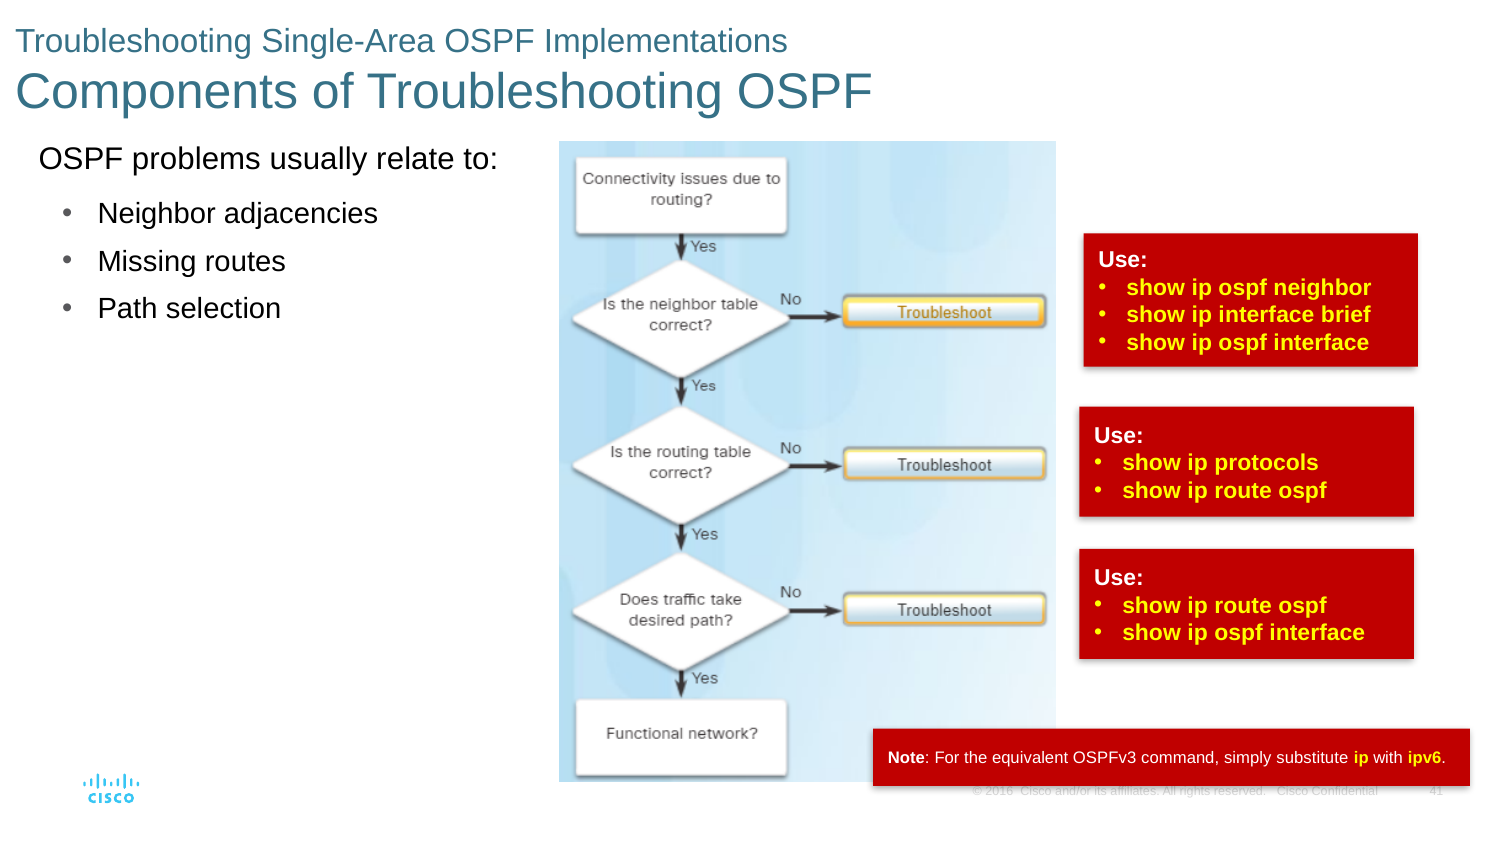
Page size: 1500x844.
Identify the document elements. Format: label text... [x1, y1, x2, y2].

text_box Use: show ip ospf neighbor show ip interface brief show ip ospf interface [1083, 233, 1418, 367]
text_box Use: show ip route ospf show ip ospf interface [1079, 548, 1414, 659]
picture [559, 141, 1057, 782]
list OSPF problems usually relate to: Neighbor adjacencies Missing routes Path selection [23, 131, 1476, 813]
title Troubleshooting Single-Area OSPF Implementations Components of Troubleshooting OSPF [0, 6, 1500, 131]
text_box Use: show ip protocols show ip route ospf [1079, 406, 1414, 517]
text_box Note: For the equivalent OSPFv3 command, simply substitute ip with ipv6. [1059, 728, 1470, 786]
